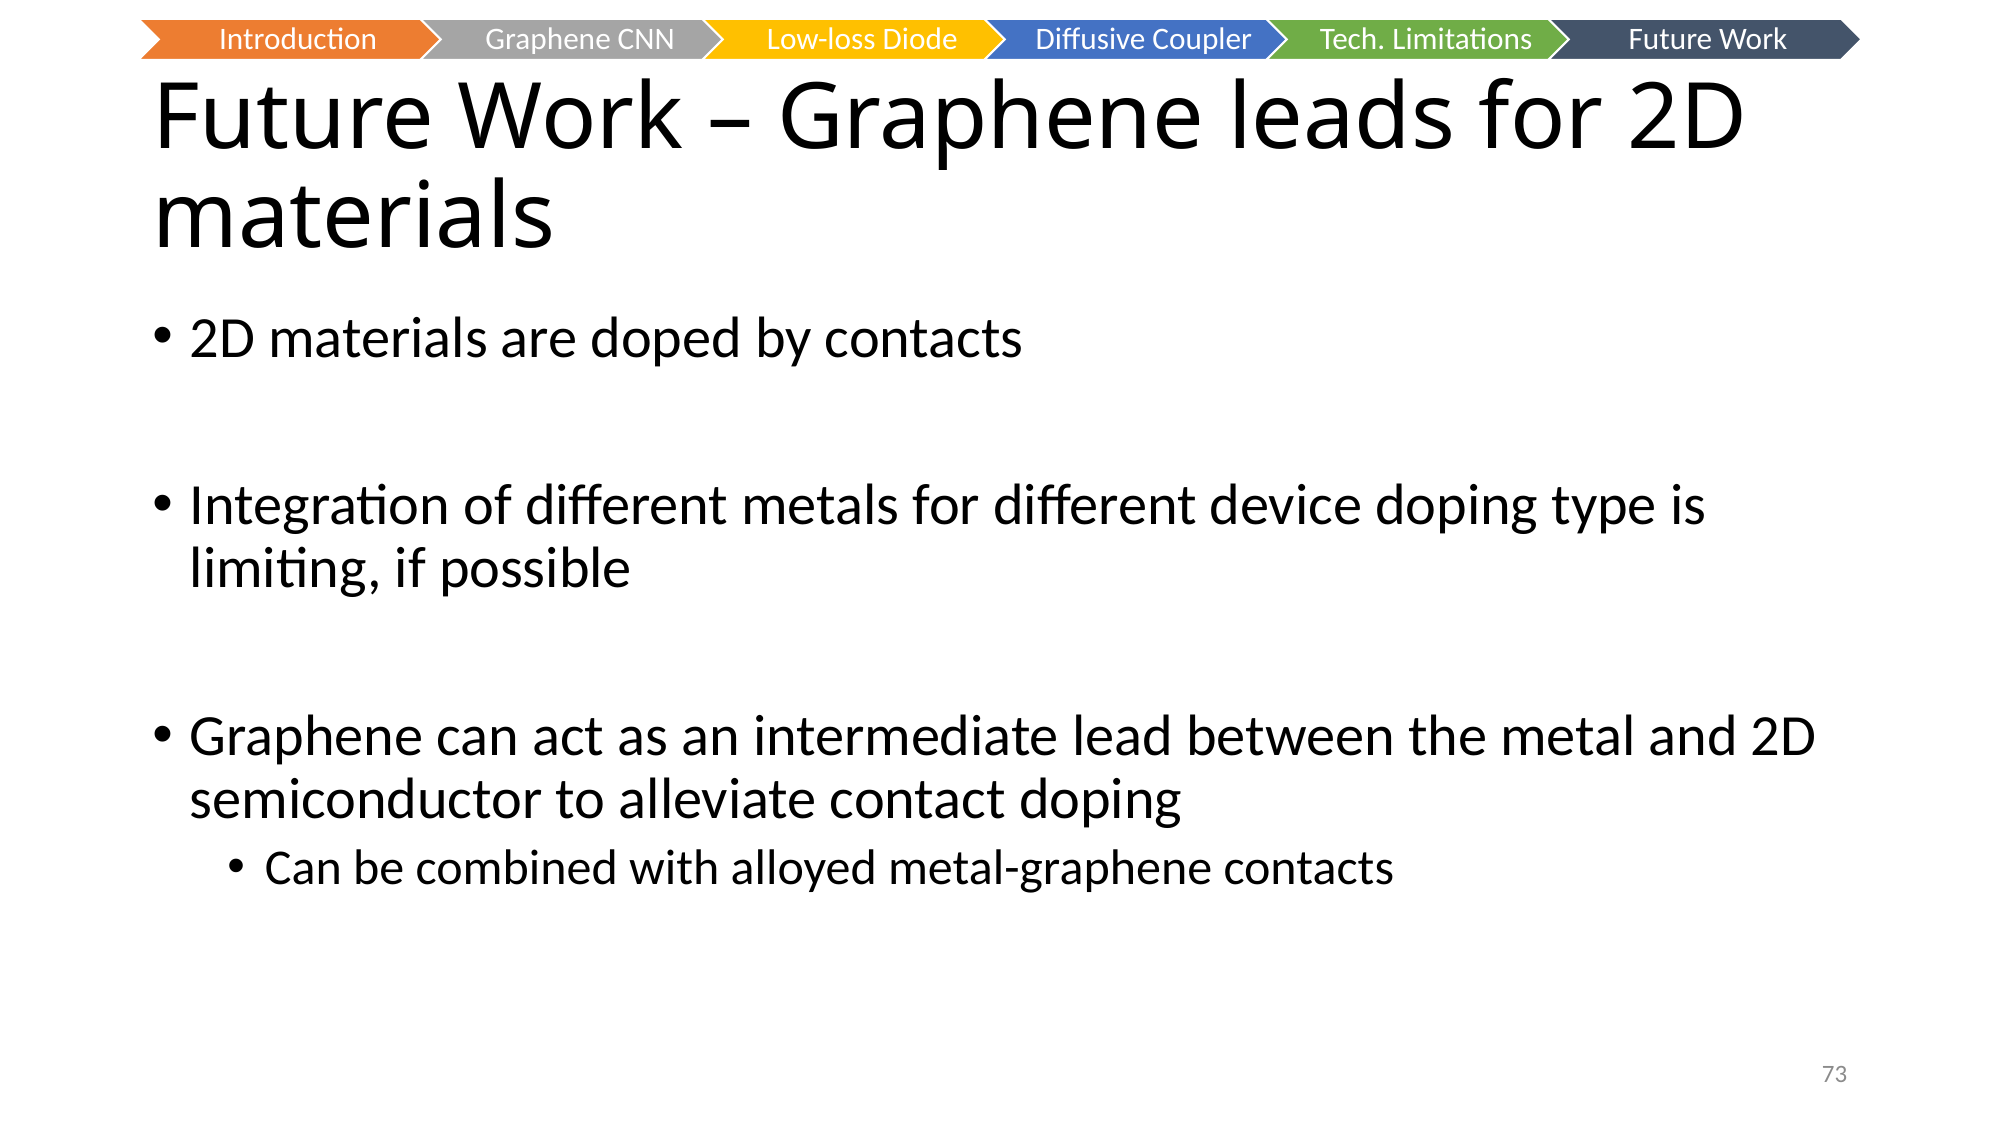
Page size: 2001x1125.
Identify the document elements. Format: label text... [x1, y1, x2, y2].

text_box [137, 18, 1863, 60]
slide_number 73 [1412, 1042, 1863, 1103]
title Future Work – Graphene leads for 2D materials [137, 60, 1863, 278]
list 2D materials are doped by contacts Integration of different metals for different device doping type is limiting, if possible Graphene can act as an intermediate lead between the metal and 2D semiconductor to alleviate contact doping Can be combined with alloyed metal-graphene contacts [137, 299, 1863, 1014]
